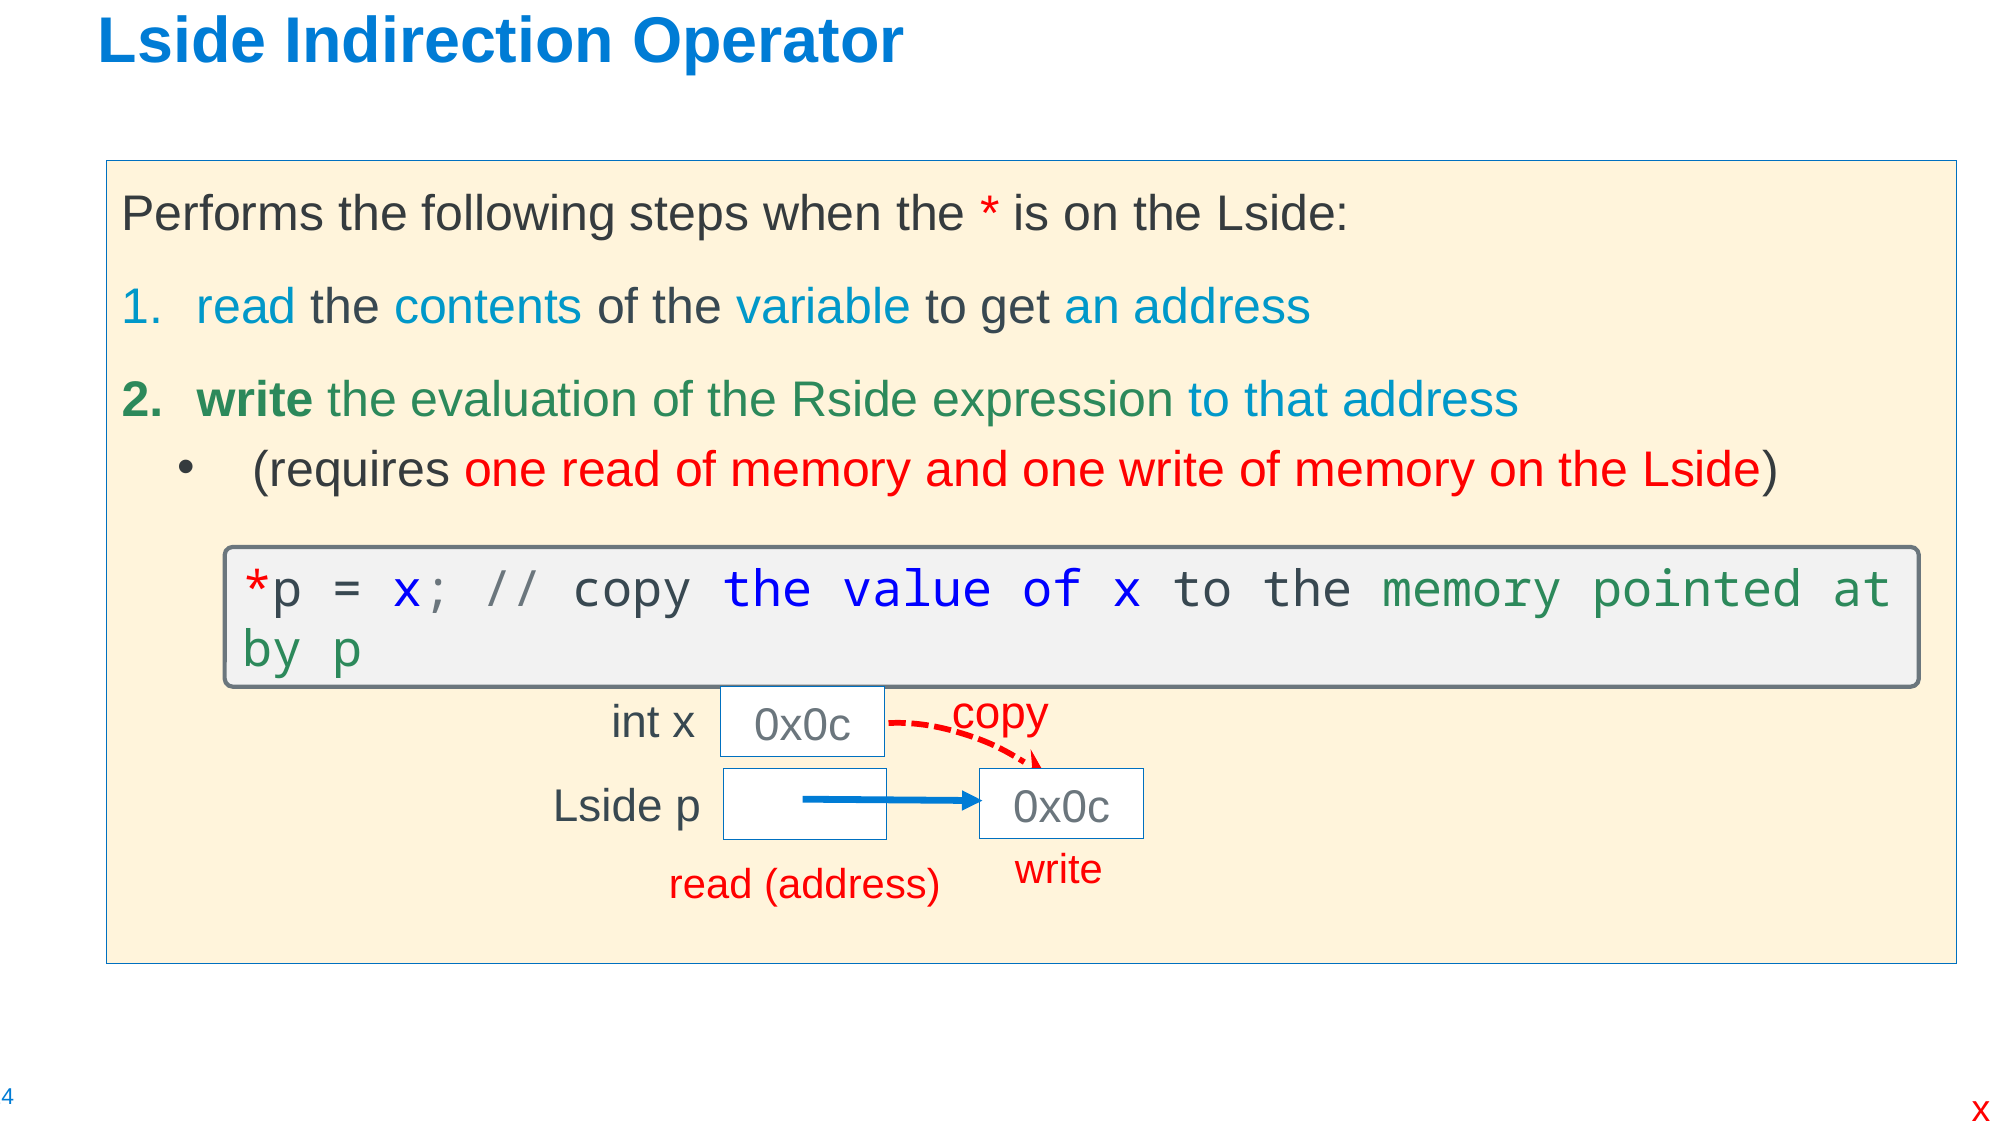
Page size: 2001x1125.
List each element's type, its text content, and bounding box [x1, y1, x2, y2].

text_box *p = x; // copy the value of x to the memory pointed at by p [224, 546, 1919, 687]
title Lside Indirection Operator [82, 19, 1808, 84]
list Performs the following steps when the * is on the Lside: read the contents of the variable to get an address write the evaluation of the Rside expression to that address (requires one read of memory and one write of memory on the Lside) [106, 160, 1957, 964]
text_box x [1956, 1076, 2000, 1125]
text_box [537, 674, 1174, 1024]
